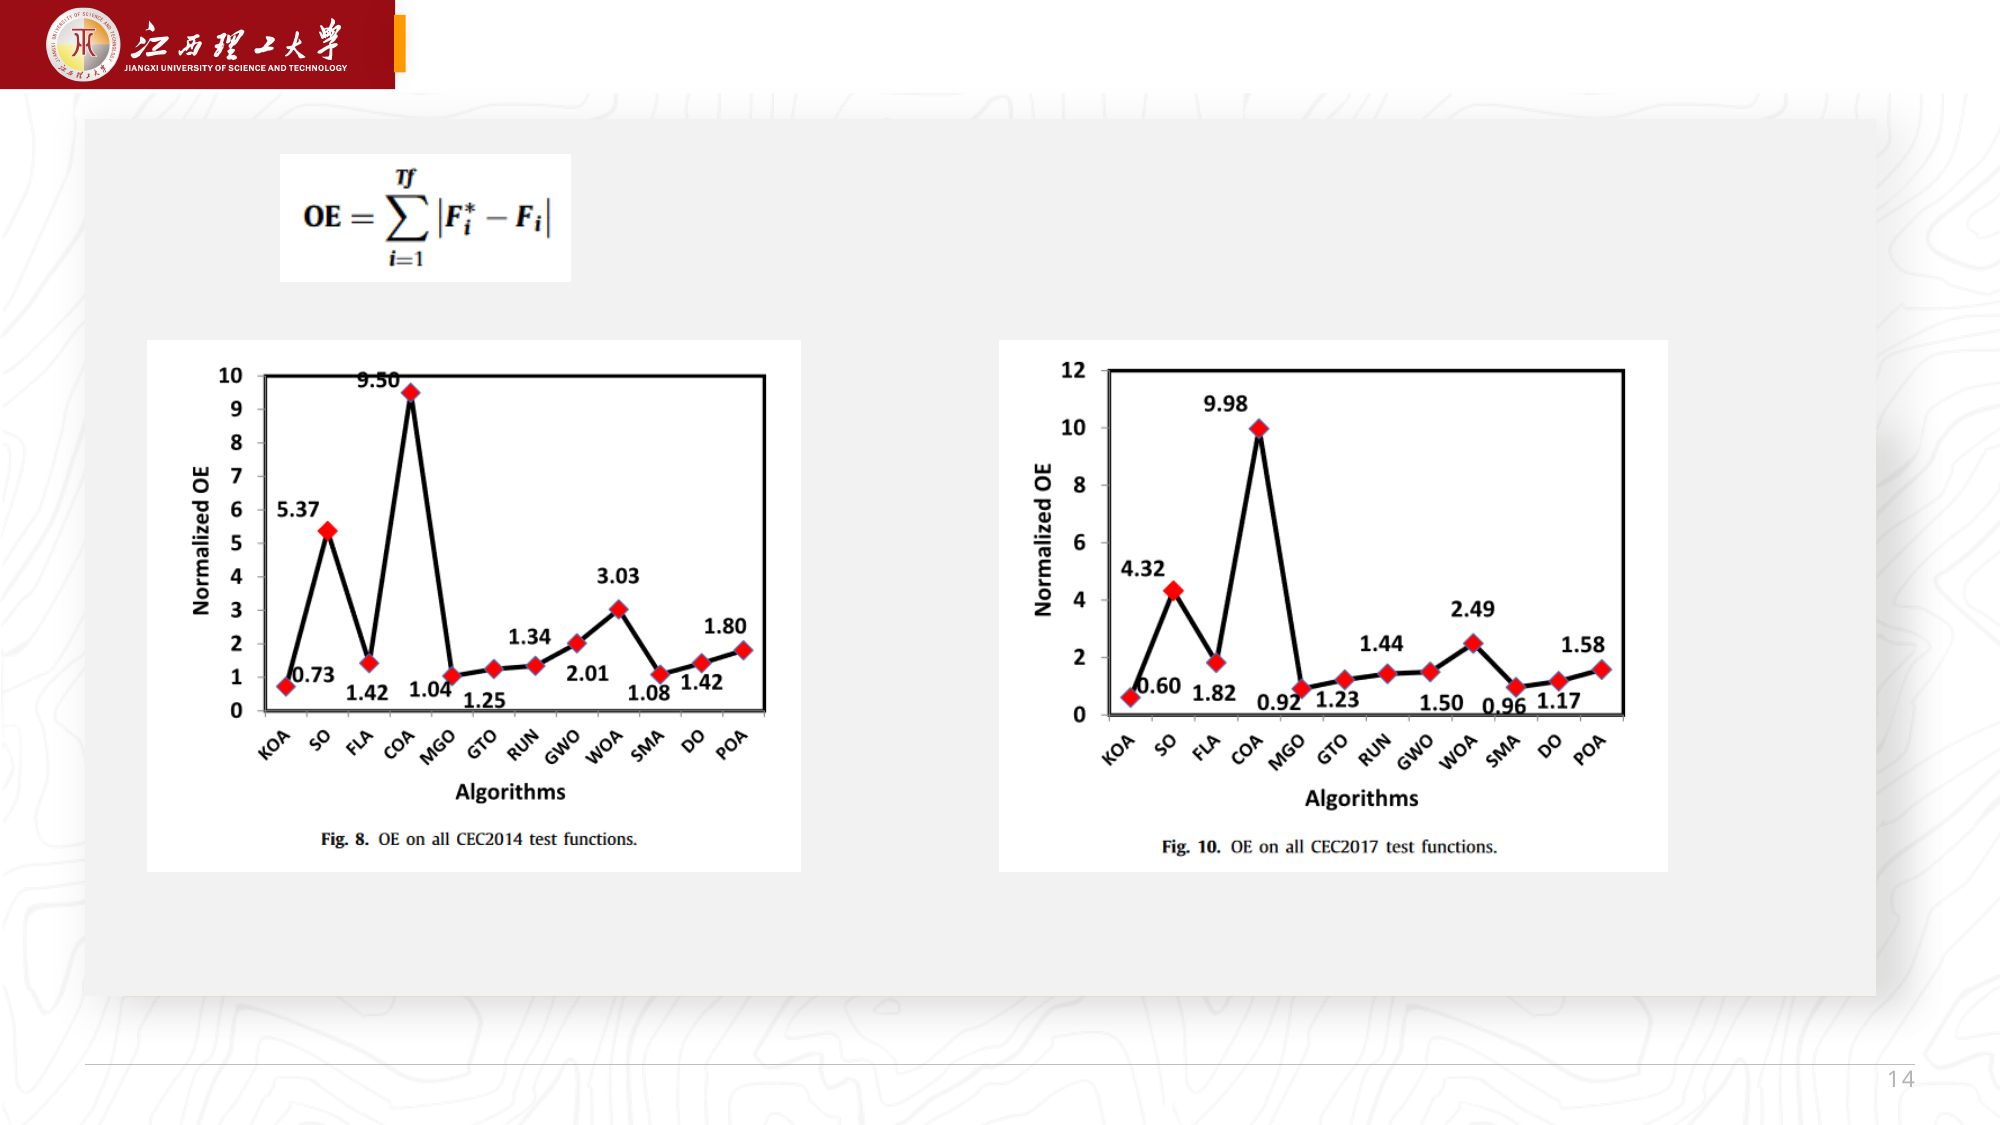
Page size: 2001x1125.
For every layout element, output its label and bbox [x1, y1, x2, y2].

picture [999, 340, 1668, 872]
slide_number [1765, 1056, 1916, 1104]
picture [46, 4, 355, 85]
text_box [84, 118, 1877, 997]
picture [280, 154, 571, 282]
picture [147, 340, 801, 872]
